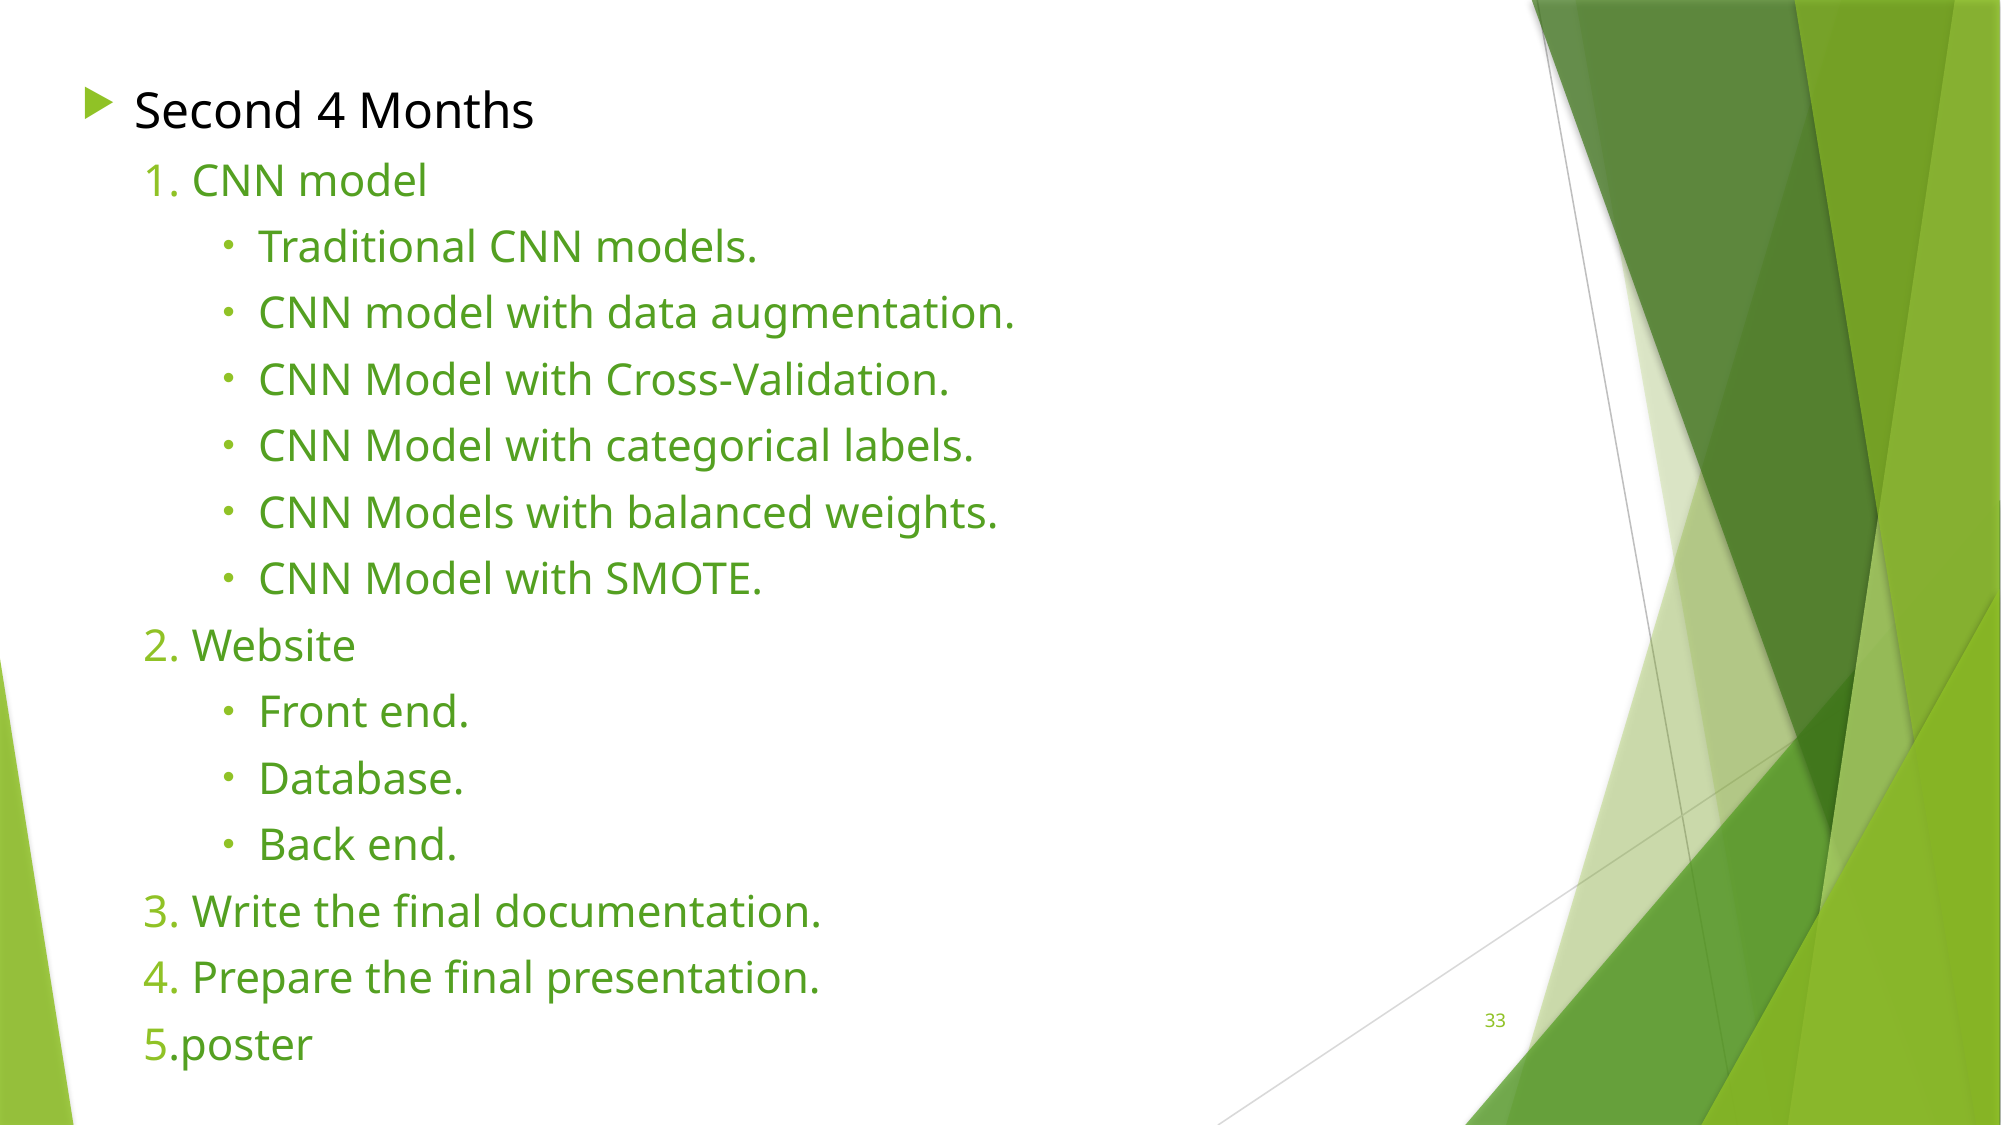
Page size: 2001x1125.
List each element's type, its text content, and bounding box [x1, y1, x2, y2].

slide_number 33 [1409, 991, 1522, 1051]
list Second 4 Months 1. CNN model Traditional CNN models. CNN model with data augmentation. CNN Model with Cross-Validation. CNN Model with categorical labels. CNN Models with balanced weights. CNN Model with SMOTE. 2. Website Front end. Database. Back end. 3. Write the final documentation. 4. Prepare the final presentation. 5.poster [66, 71, 1703, 1086]
